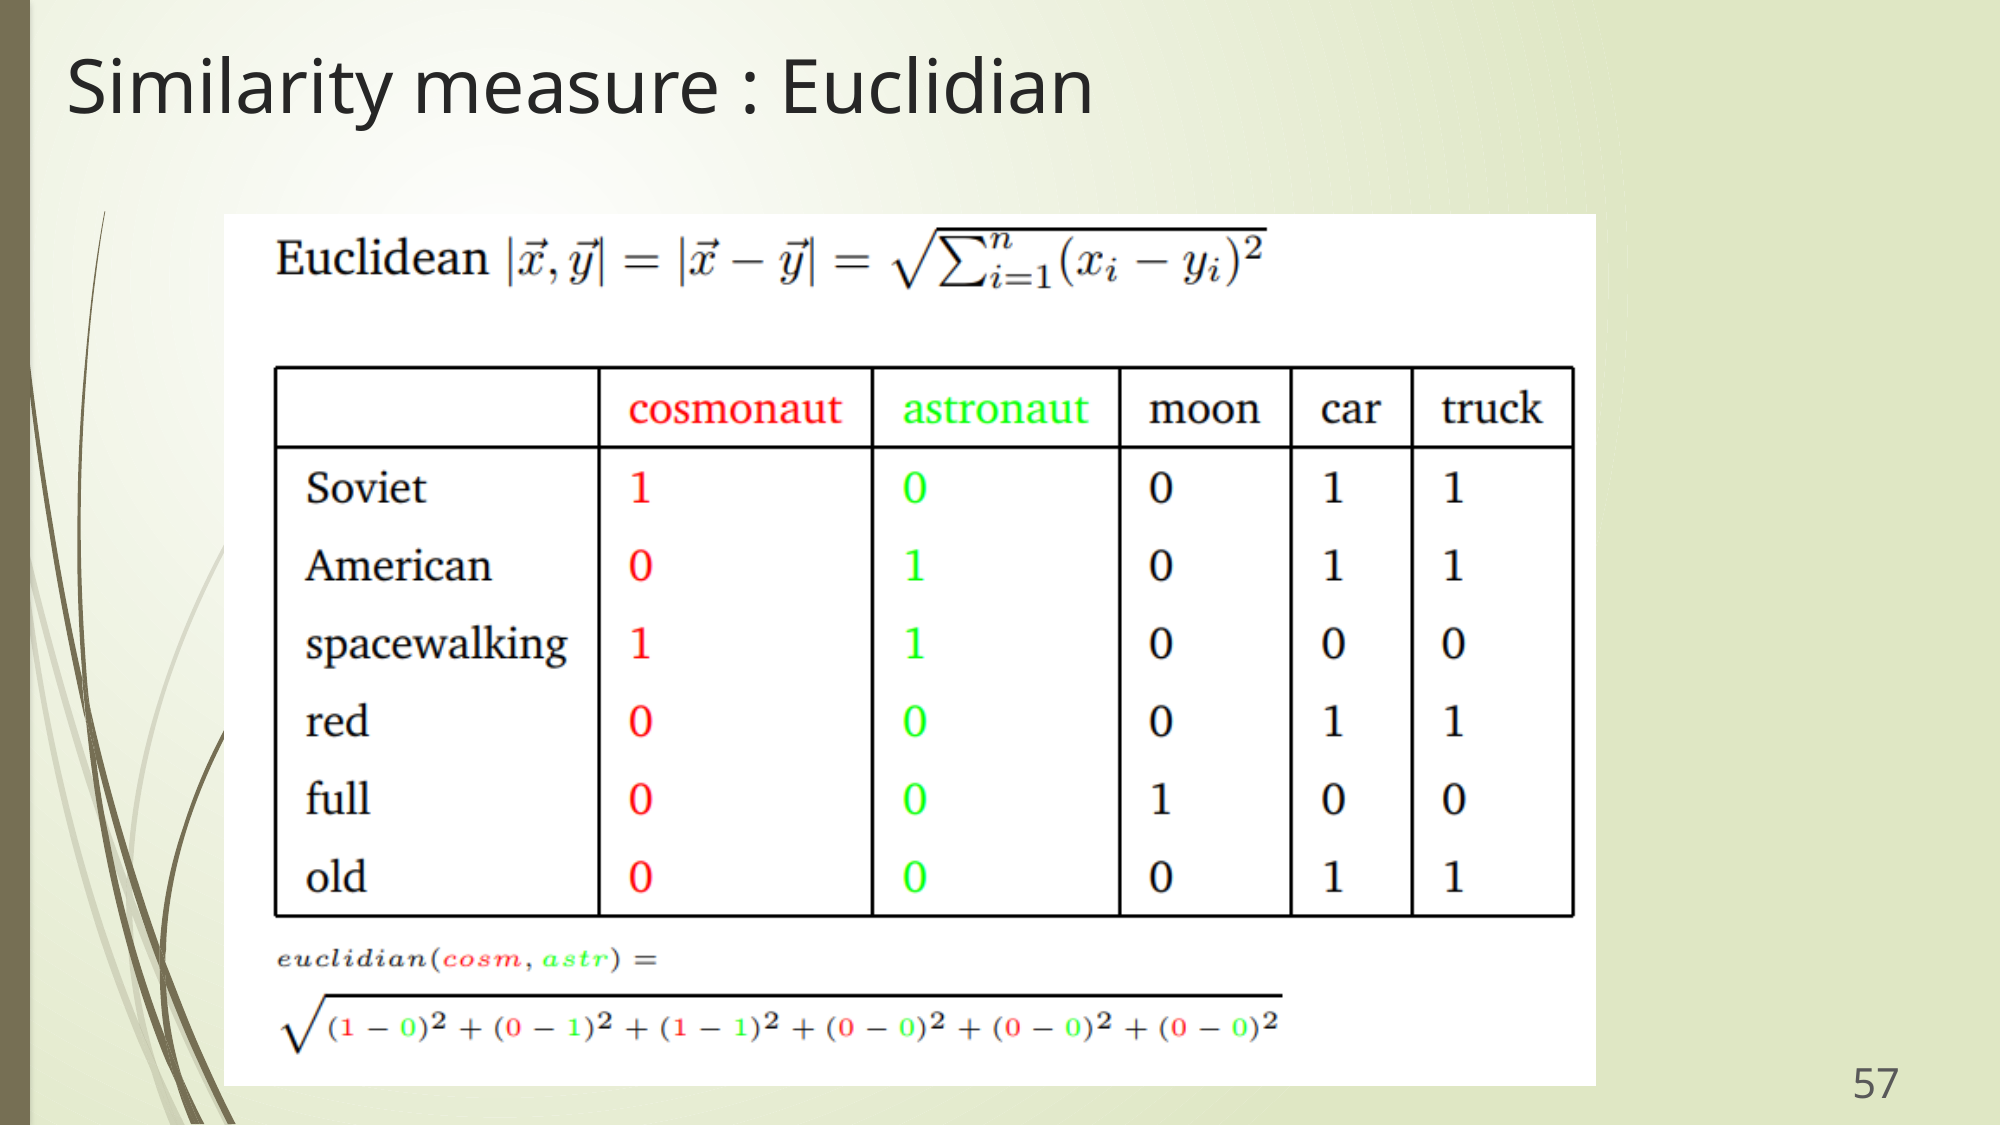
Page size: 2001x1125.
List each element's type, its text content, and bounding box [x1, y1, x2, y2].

picture [224, 214, 1596, 1086]
slide_number 57 [1812, 1071, 1916, 1101]
title Similarity measure : Euclidian [51, 30, 1881, 140]
